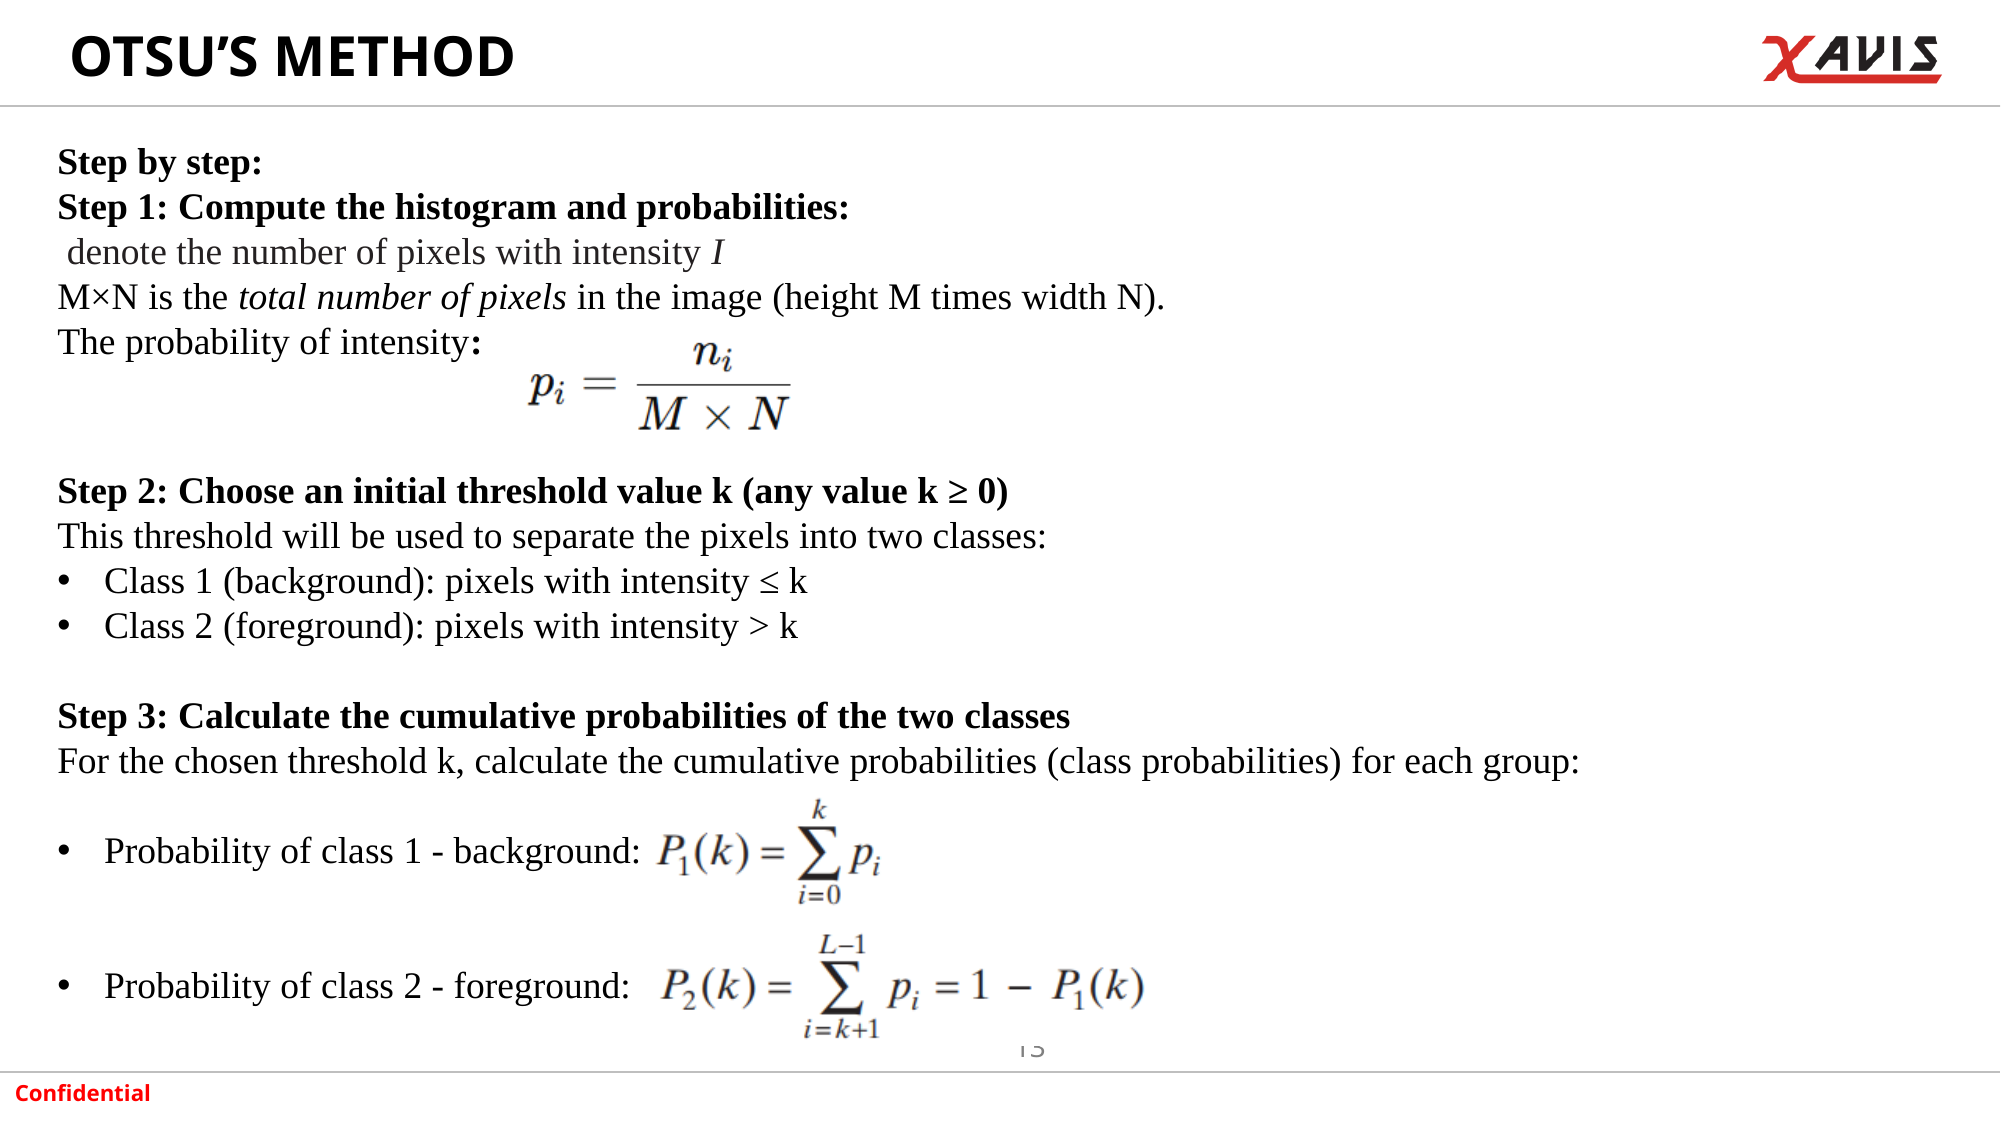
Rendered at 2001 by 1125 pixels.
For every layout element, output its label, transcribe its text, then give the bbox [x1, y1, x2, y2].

picture [647, 927, 1149, 1047]
text_box Step 2: Choose an initial threshold value k (any value k ≥ 0) This threshold will be used to separate the pixels into two classes: Class 1 (background): pixels with intensity ≤ k Class 2 (foreground): pixels with intensity > k Step 3: Calculate the cumulative probabilities of the two classes For the chosen threshold k, calculate the cumulative probabilities (class probabilities) for each group: Probability of class 1 - background: Probability of class 2 - foreground: [42, 459, 2000, 1059]
title OTSU’S METHOD [55, 23, 1270, 85]
picture [647, 792, 891, 912]
picture [523, 329, 802, 444]
picture [1756, 26, 1946, 89]
